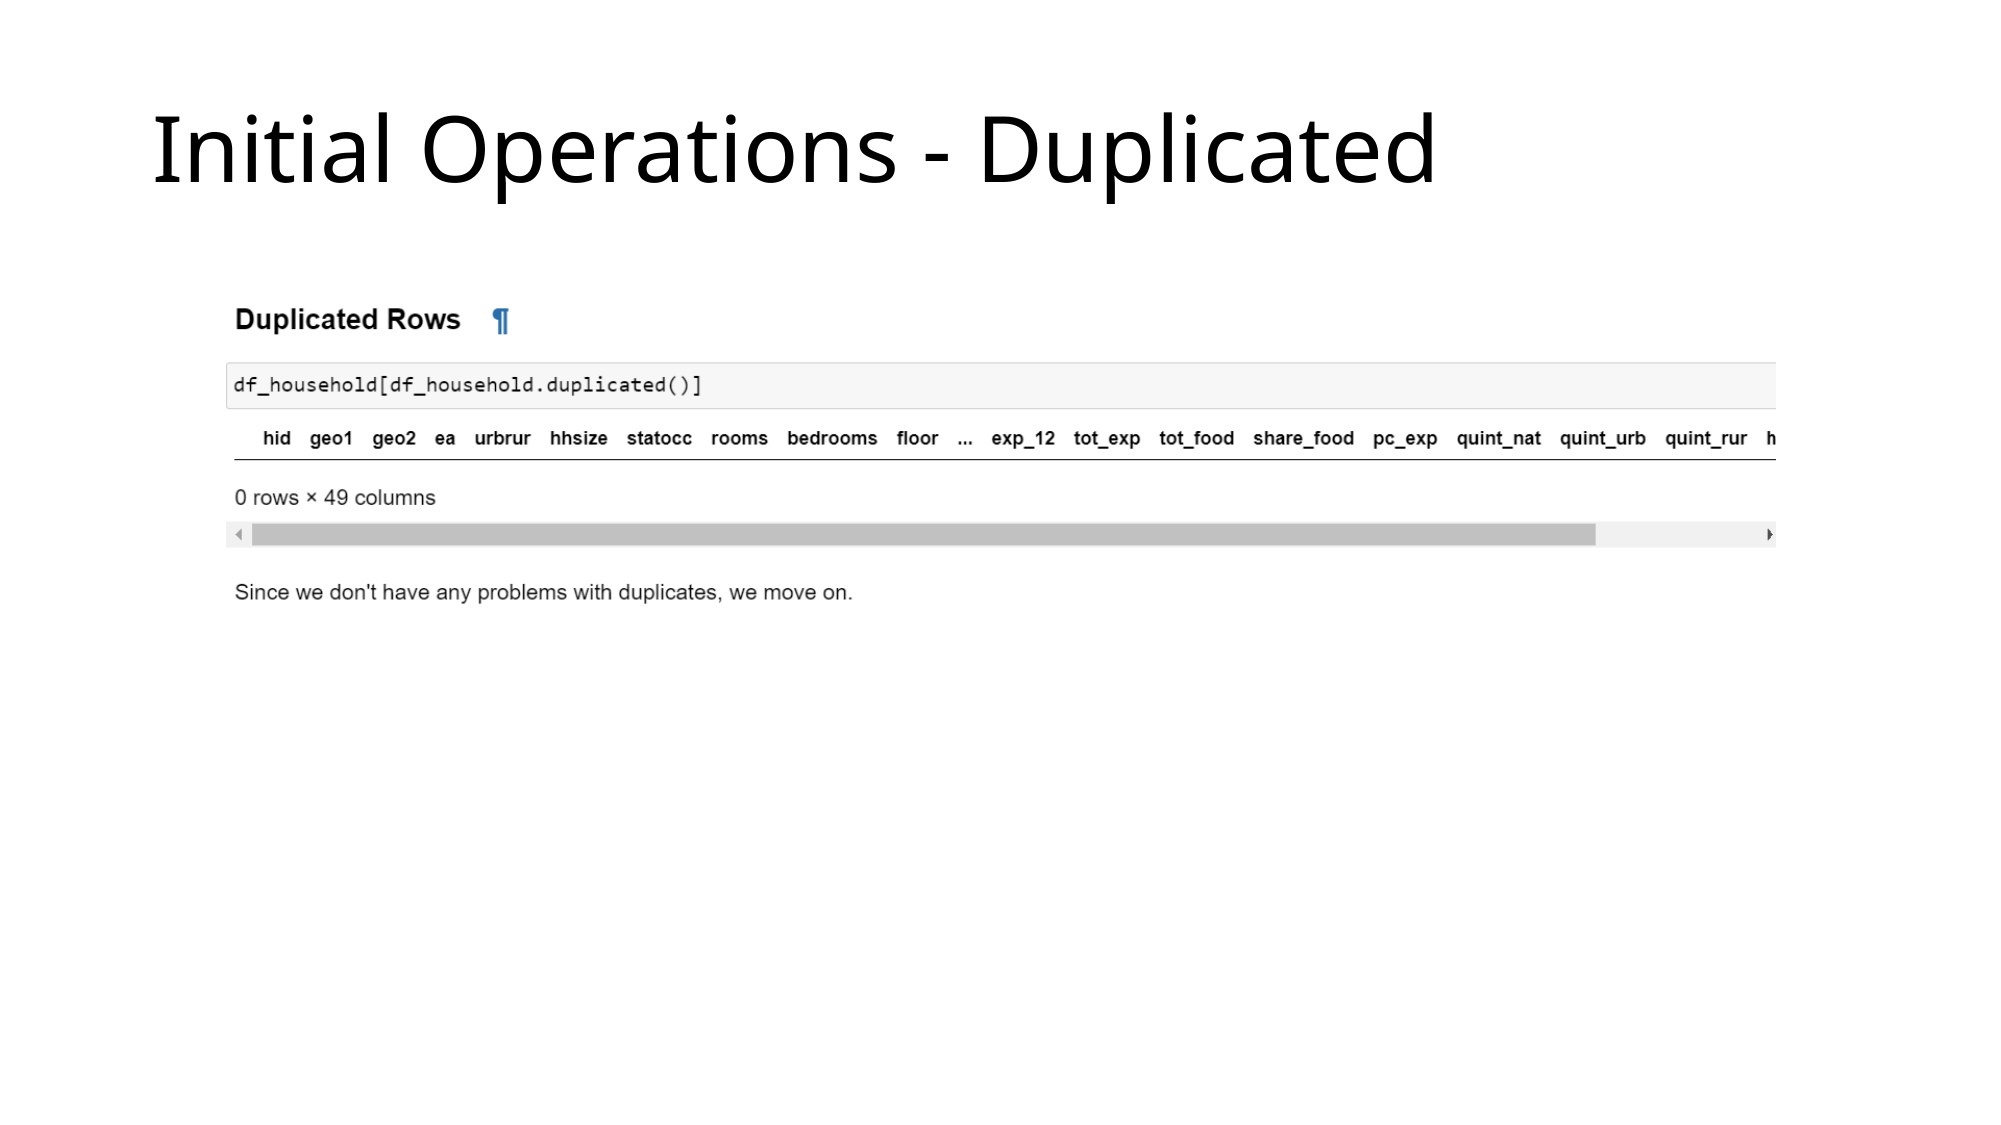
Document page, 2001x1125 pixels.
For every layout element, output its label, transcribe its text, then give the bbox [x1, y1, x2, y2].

title Initial Operations - Duplicated [137, 99, 1863, 317]
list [224, 299, 1776, 612]
